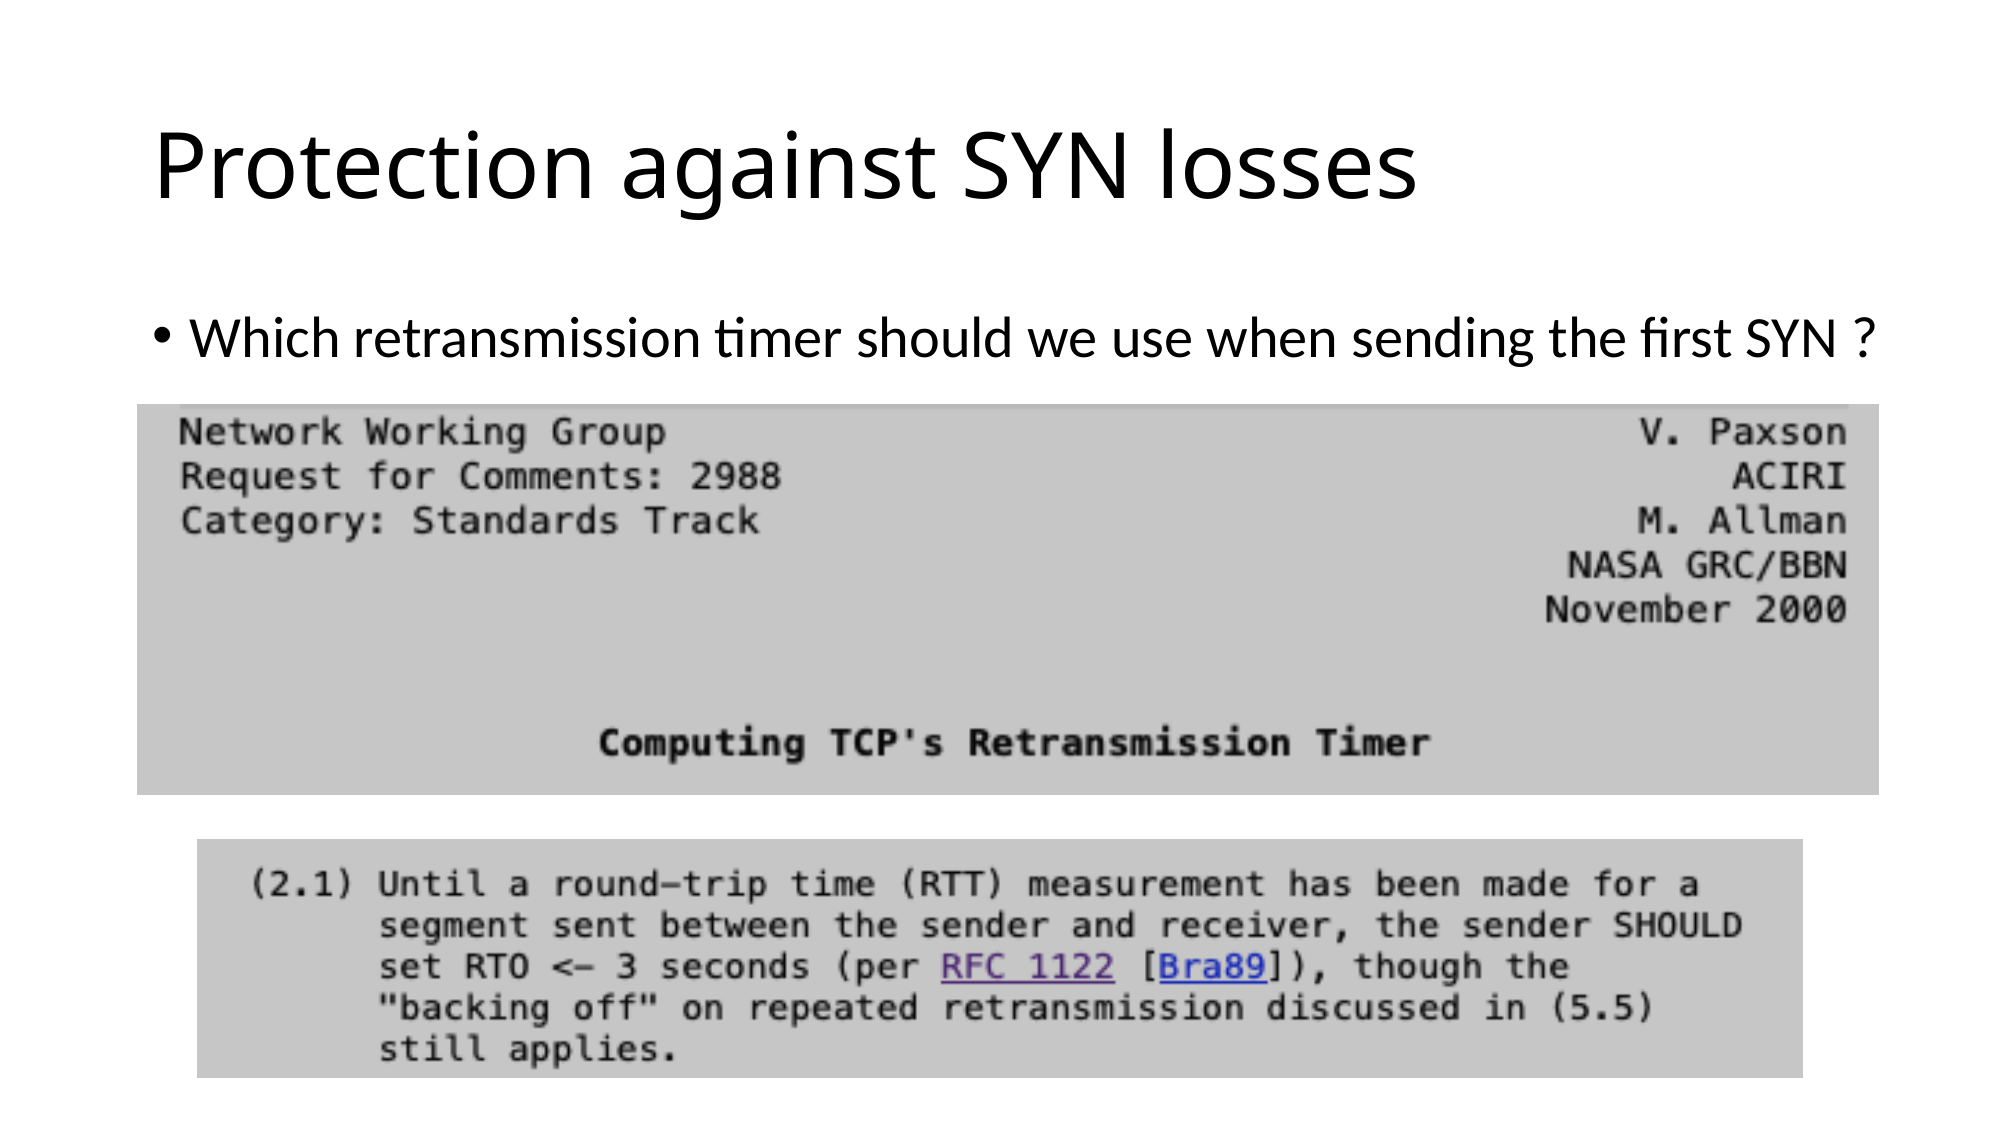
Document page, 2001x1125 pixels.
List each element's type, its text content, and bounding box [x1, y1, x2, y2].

title Protection against SYN losses [137, 59, 1863, 278]
picture [137, 404, 1879, 796]
list Which retransmission timer should we use when sending the first SYN ? [137, 299, 1915, 1014]
picture [197, 839, 1803, 1078]
